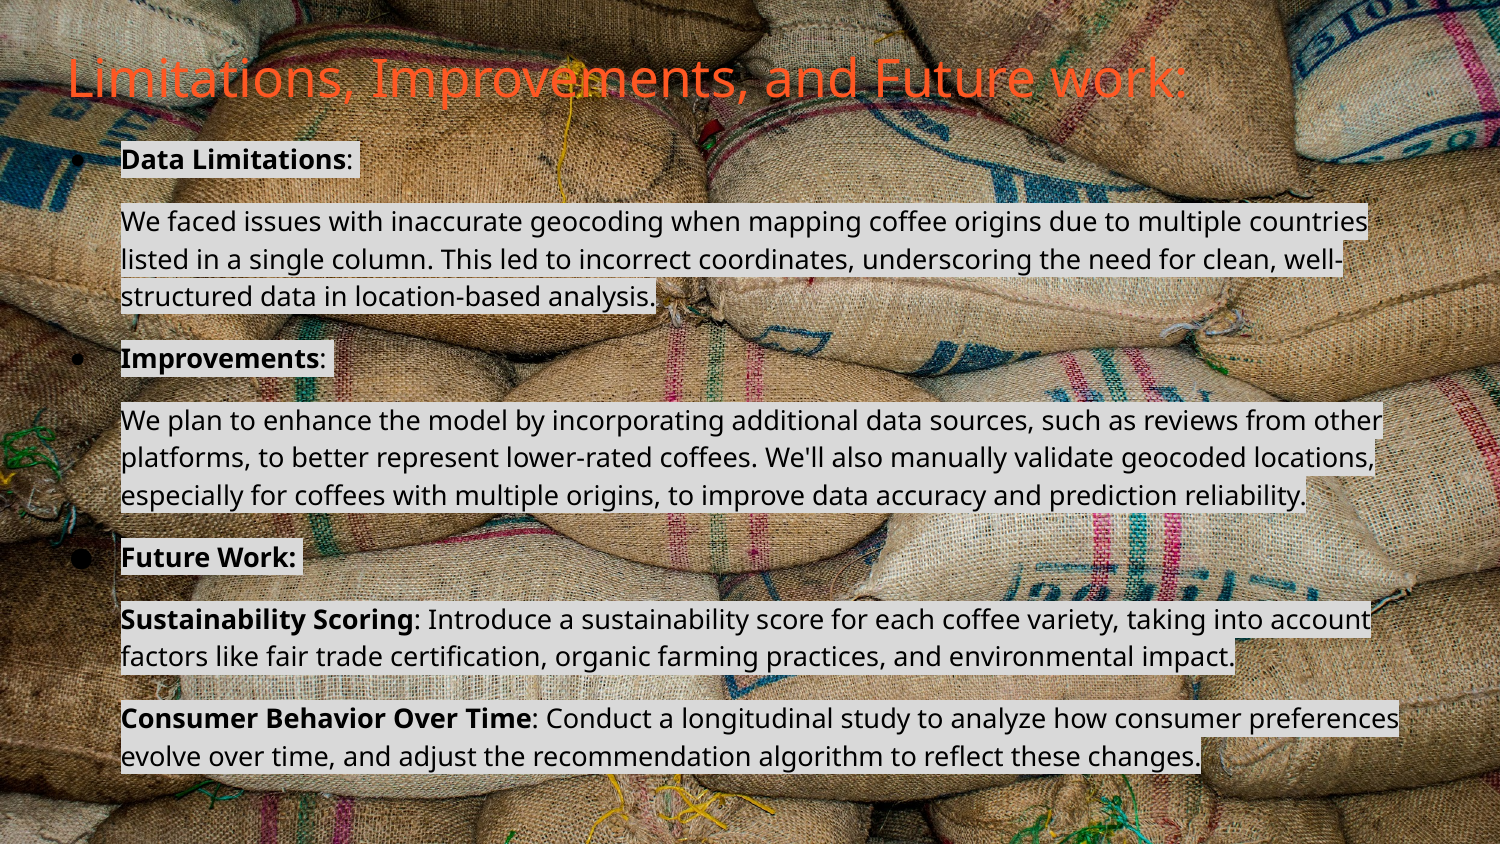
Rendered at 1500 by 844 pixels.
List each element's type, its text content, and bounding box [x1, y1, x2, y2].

list Data Limitations: We faced issues with inaccurate geocoding when mapping coffee origins due to multiple countries listed in a single column. This led to incorrect coordinates, underscoring the need for clean, well-structured data in location-based analysis. Improvements: We plan to enhance the model by incorporating additional data sources, such as reviews from other platforms, to better represent lower-rated coffees. We'll also manually validate geocoded locations, especially for coffees with multiple origins, to improve data accuracy and prediction reliability. Future Work: Sustainability Scoring: Introduce a sustainability score for each coffee variety, taking into account factors like fair trade certification, organic farming practices, and environmental impact. Consumer Behavior Over Time: Conduct a longitudinal study to analyze how consumer preferences evolve over time, and adjust the recommendation algorithm to reflect these changes. [30, 122, 1449, 820]
picture [0, 0, 1500, 844]
title Limitations, Improvements, and Future work: [51, 28, 1449, 122]
